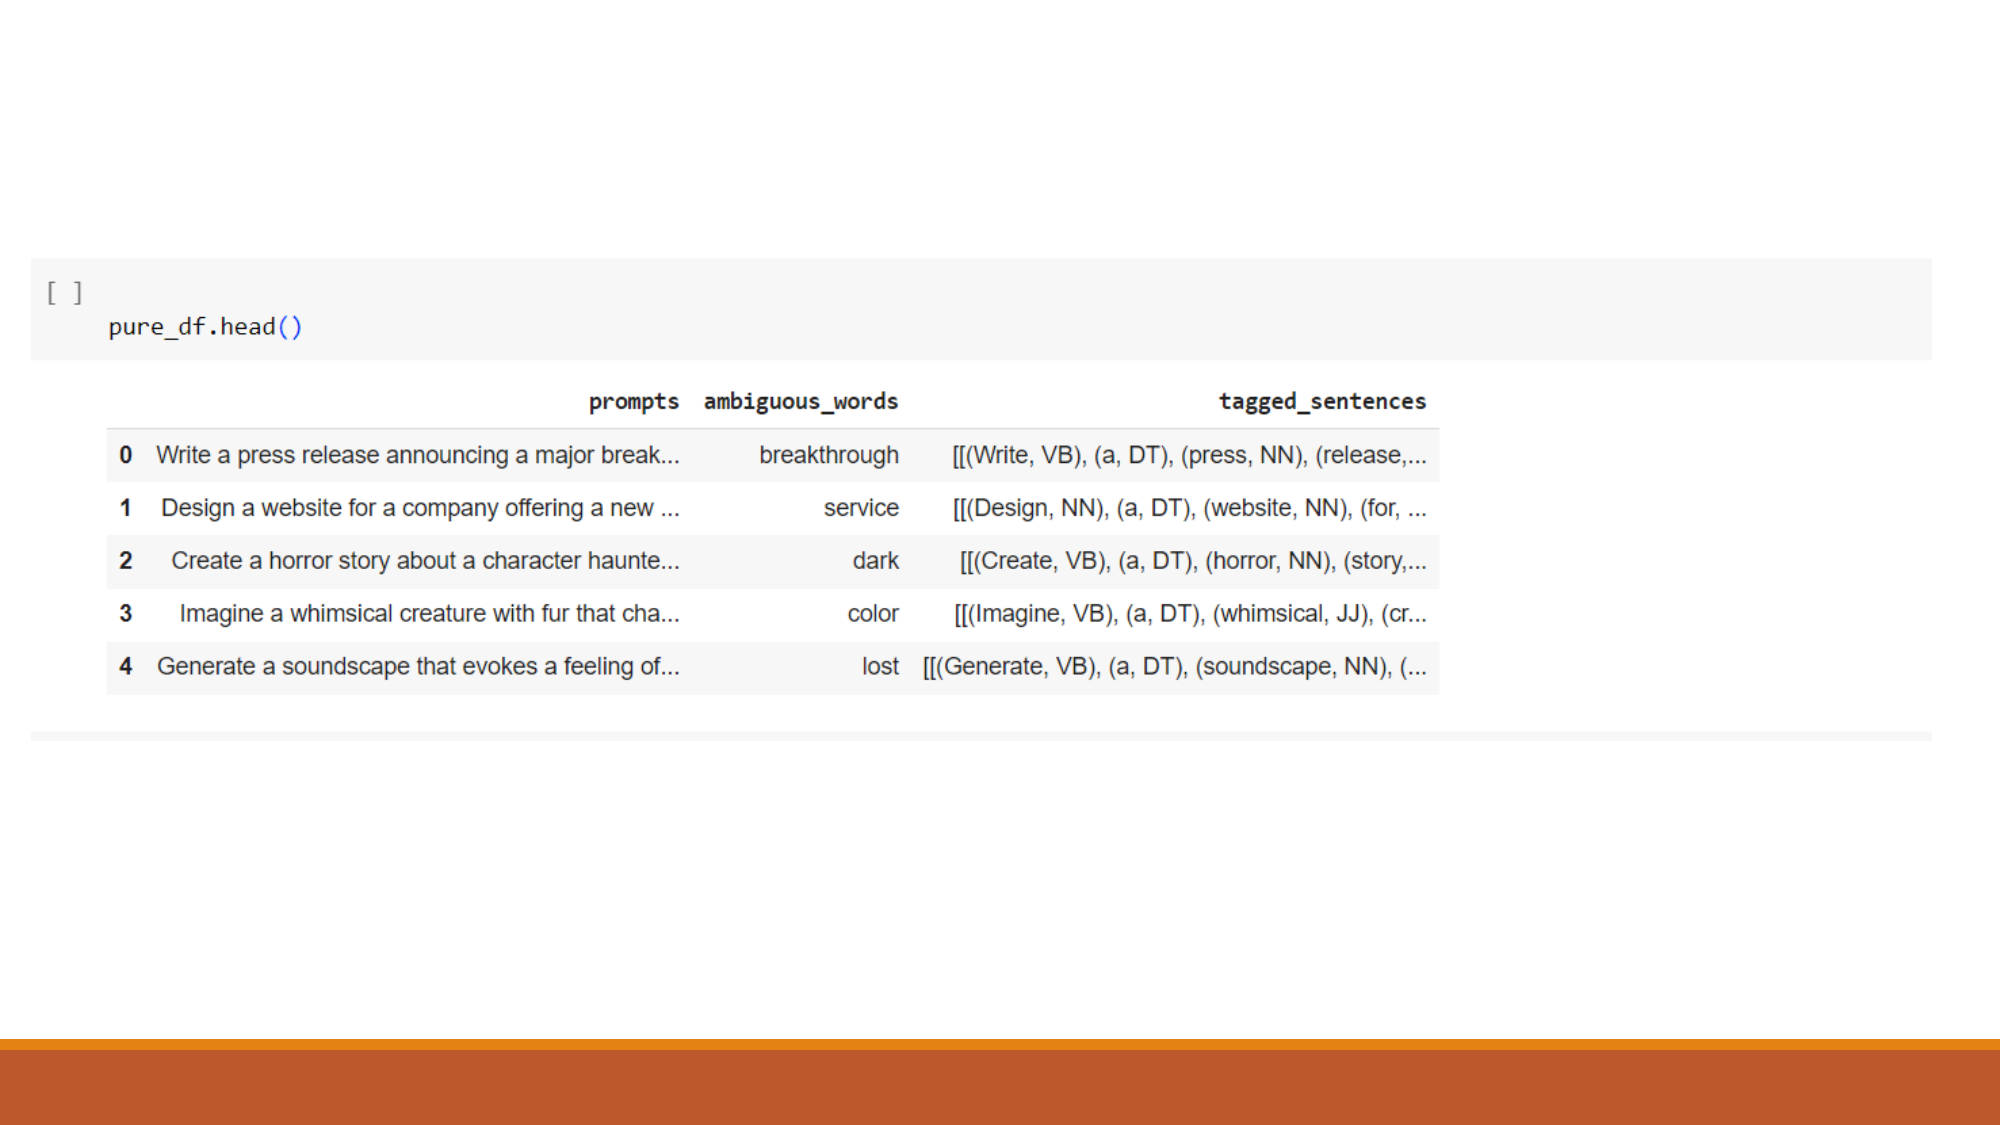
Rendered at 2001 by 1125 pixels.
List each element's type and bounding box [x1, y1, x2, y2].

picture [14, 250, 1933, 741]
